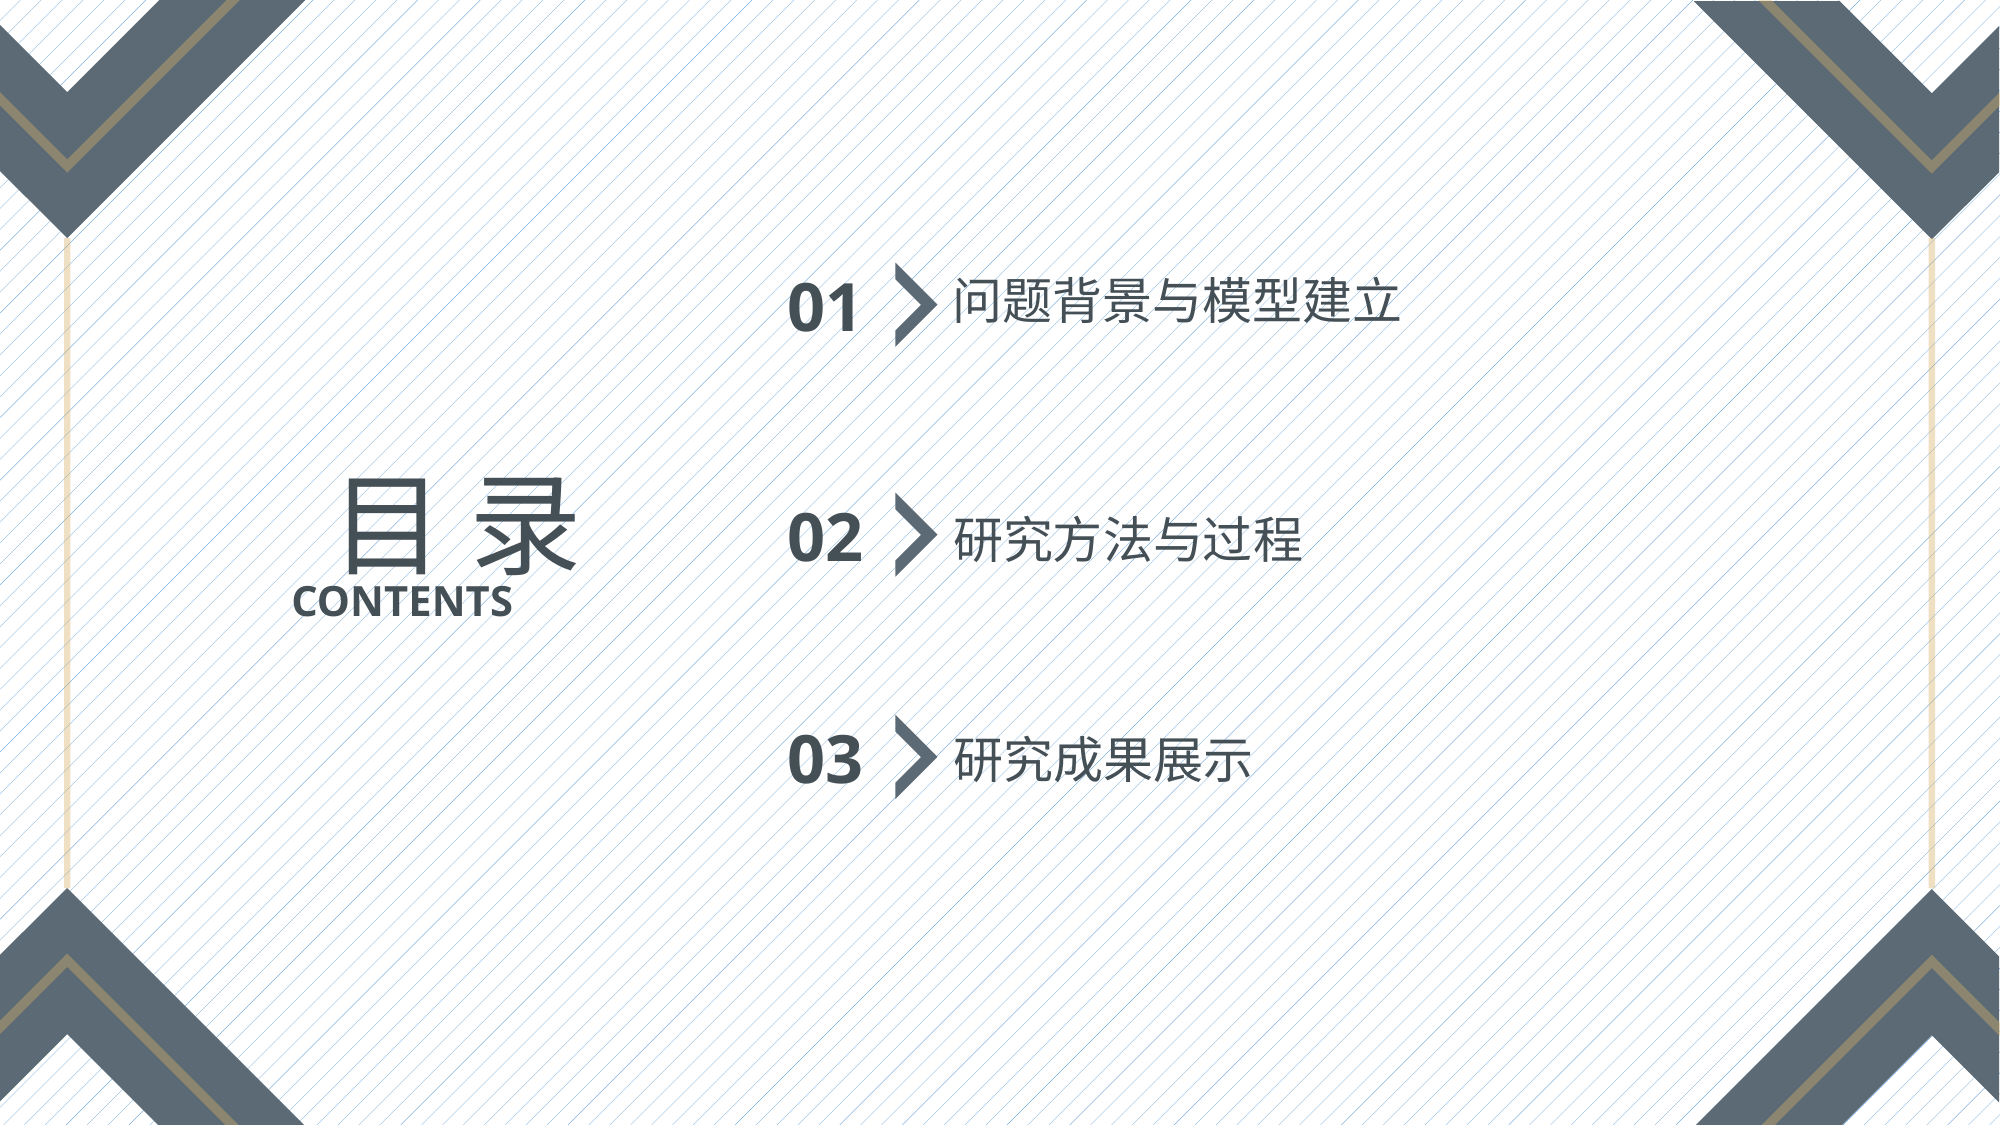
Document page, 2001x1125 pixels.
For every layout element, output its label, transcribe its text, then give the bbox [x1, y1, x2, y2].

text_box 03 [751, 709, 900, 805]
text_box 01 [751, 257, 900, 353]
text_box 研究成果展示 [938, 721, 1467, 796]
text_box [900, 265, 939, 344]
text_box 目 录 [285, 446, 637, 567]
text_box [900, 718, 939, 796]
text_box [1714, 0, 2000, 1125]
text_box [900, 495, 939, 574]
text_box 研究方法与过程 [938, 501, 1348, 576]
text_box 问题背景与模型建立 [937, 262, 1529, 338]
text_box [0, 0, 285, 1125]
text_box 02 [751, 487, 900, 583]
text_box CONTENTS [285, 567, 637, 633]
